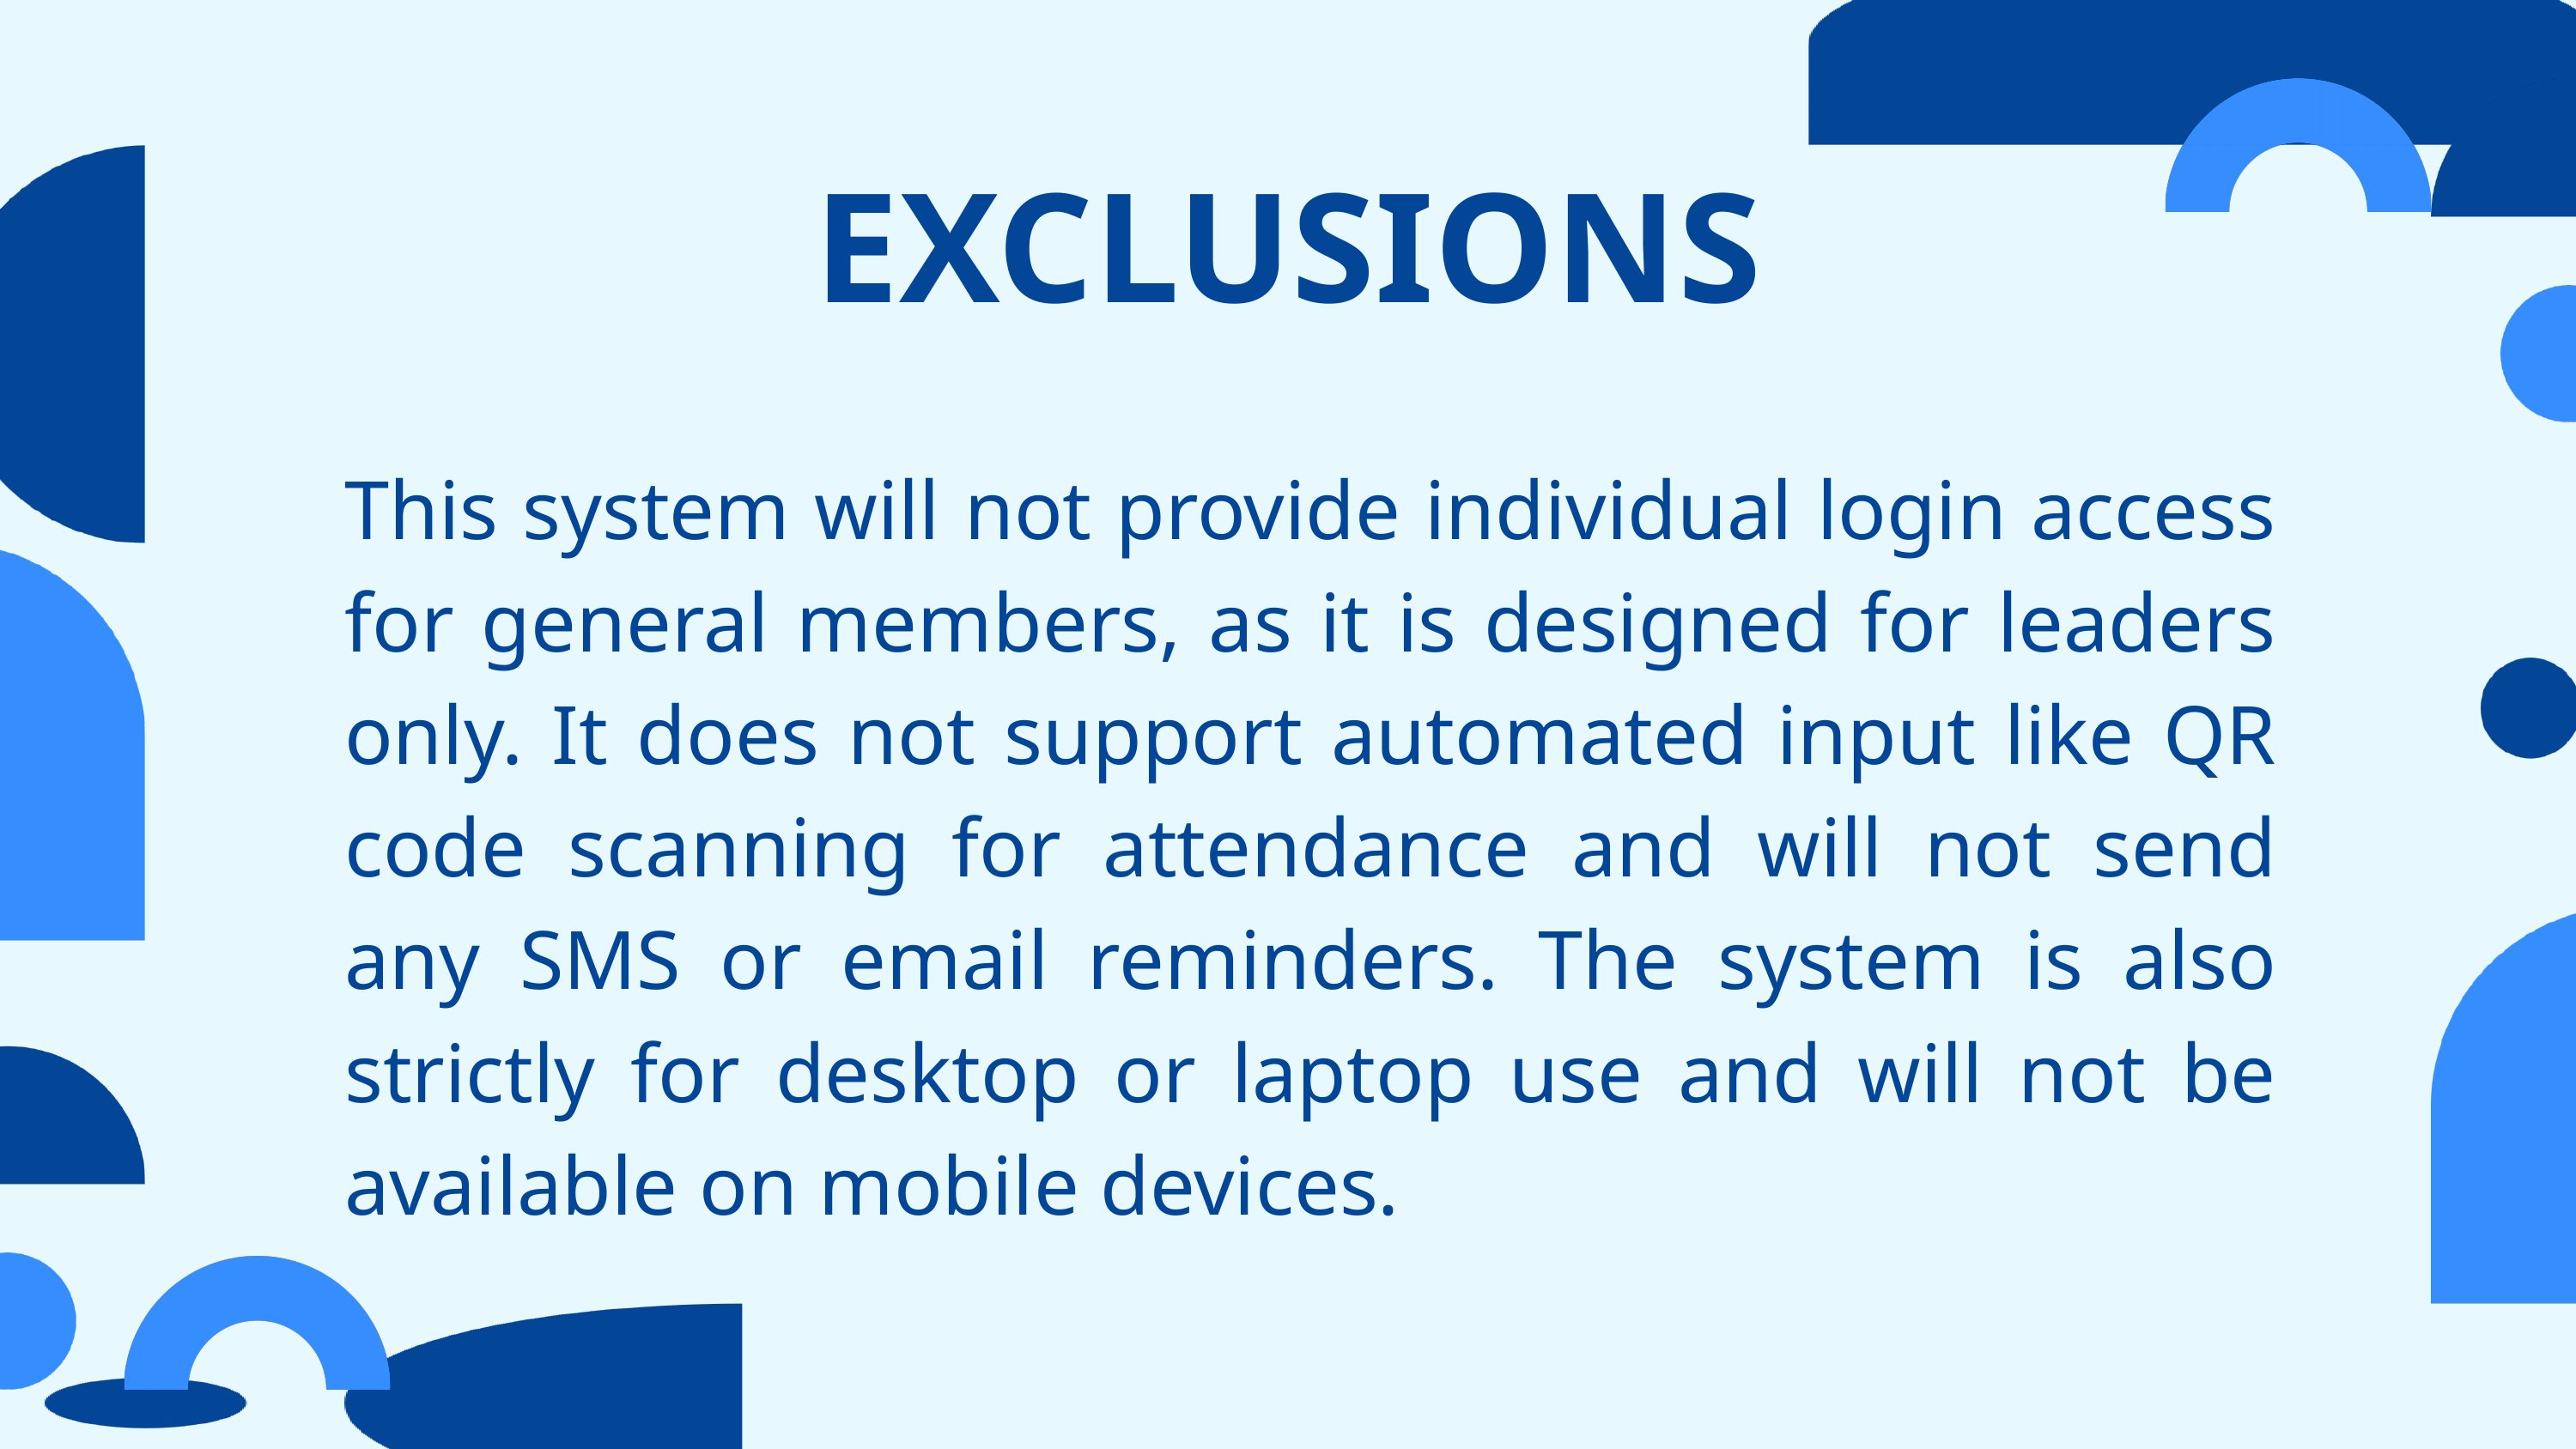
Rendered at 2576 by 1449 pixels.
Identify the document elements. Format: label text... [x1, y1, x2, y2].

text_box [0, 144, 145, 941]
text_box [0, 1303, 743, 1449]
text_box [124, 1256, 391, 1390]
text_box [2431, 78, 2576, 422]
text_box [1808, 0, 2576, 145]
text_box [2431, 508, 2576, 1304]
text_box [2165, 78, 2432, 212]
text_box EXCLUSIONS [657, 198, 1919, 334]
text_box This system will not provide individual login access for general members, as it is designed for leaders only. It does not support automated input like QR code scanning for attendance and will not send any SMS or email reminders. The system is also strictly for desktop or laptop use and will not be available on mobile devices. [344, 442, 2277, 1232]
text_box [0, 1046, 145, 1390]
